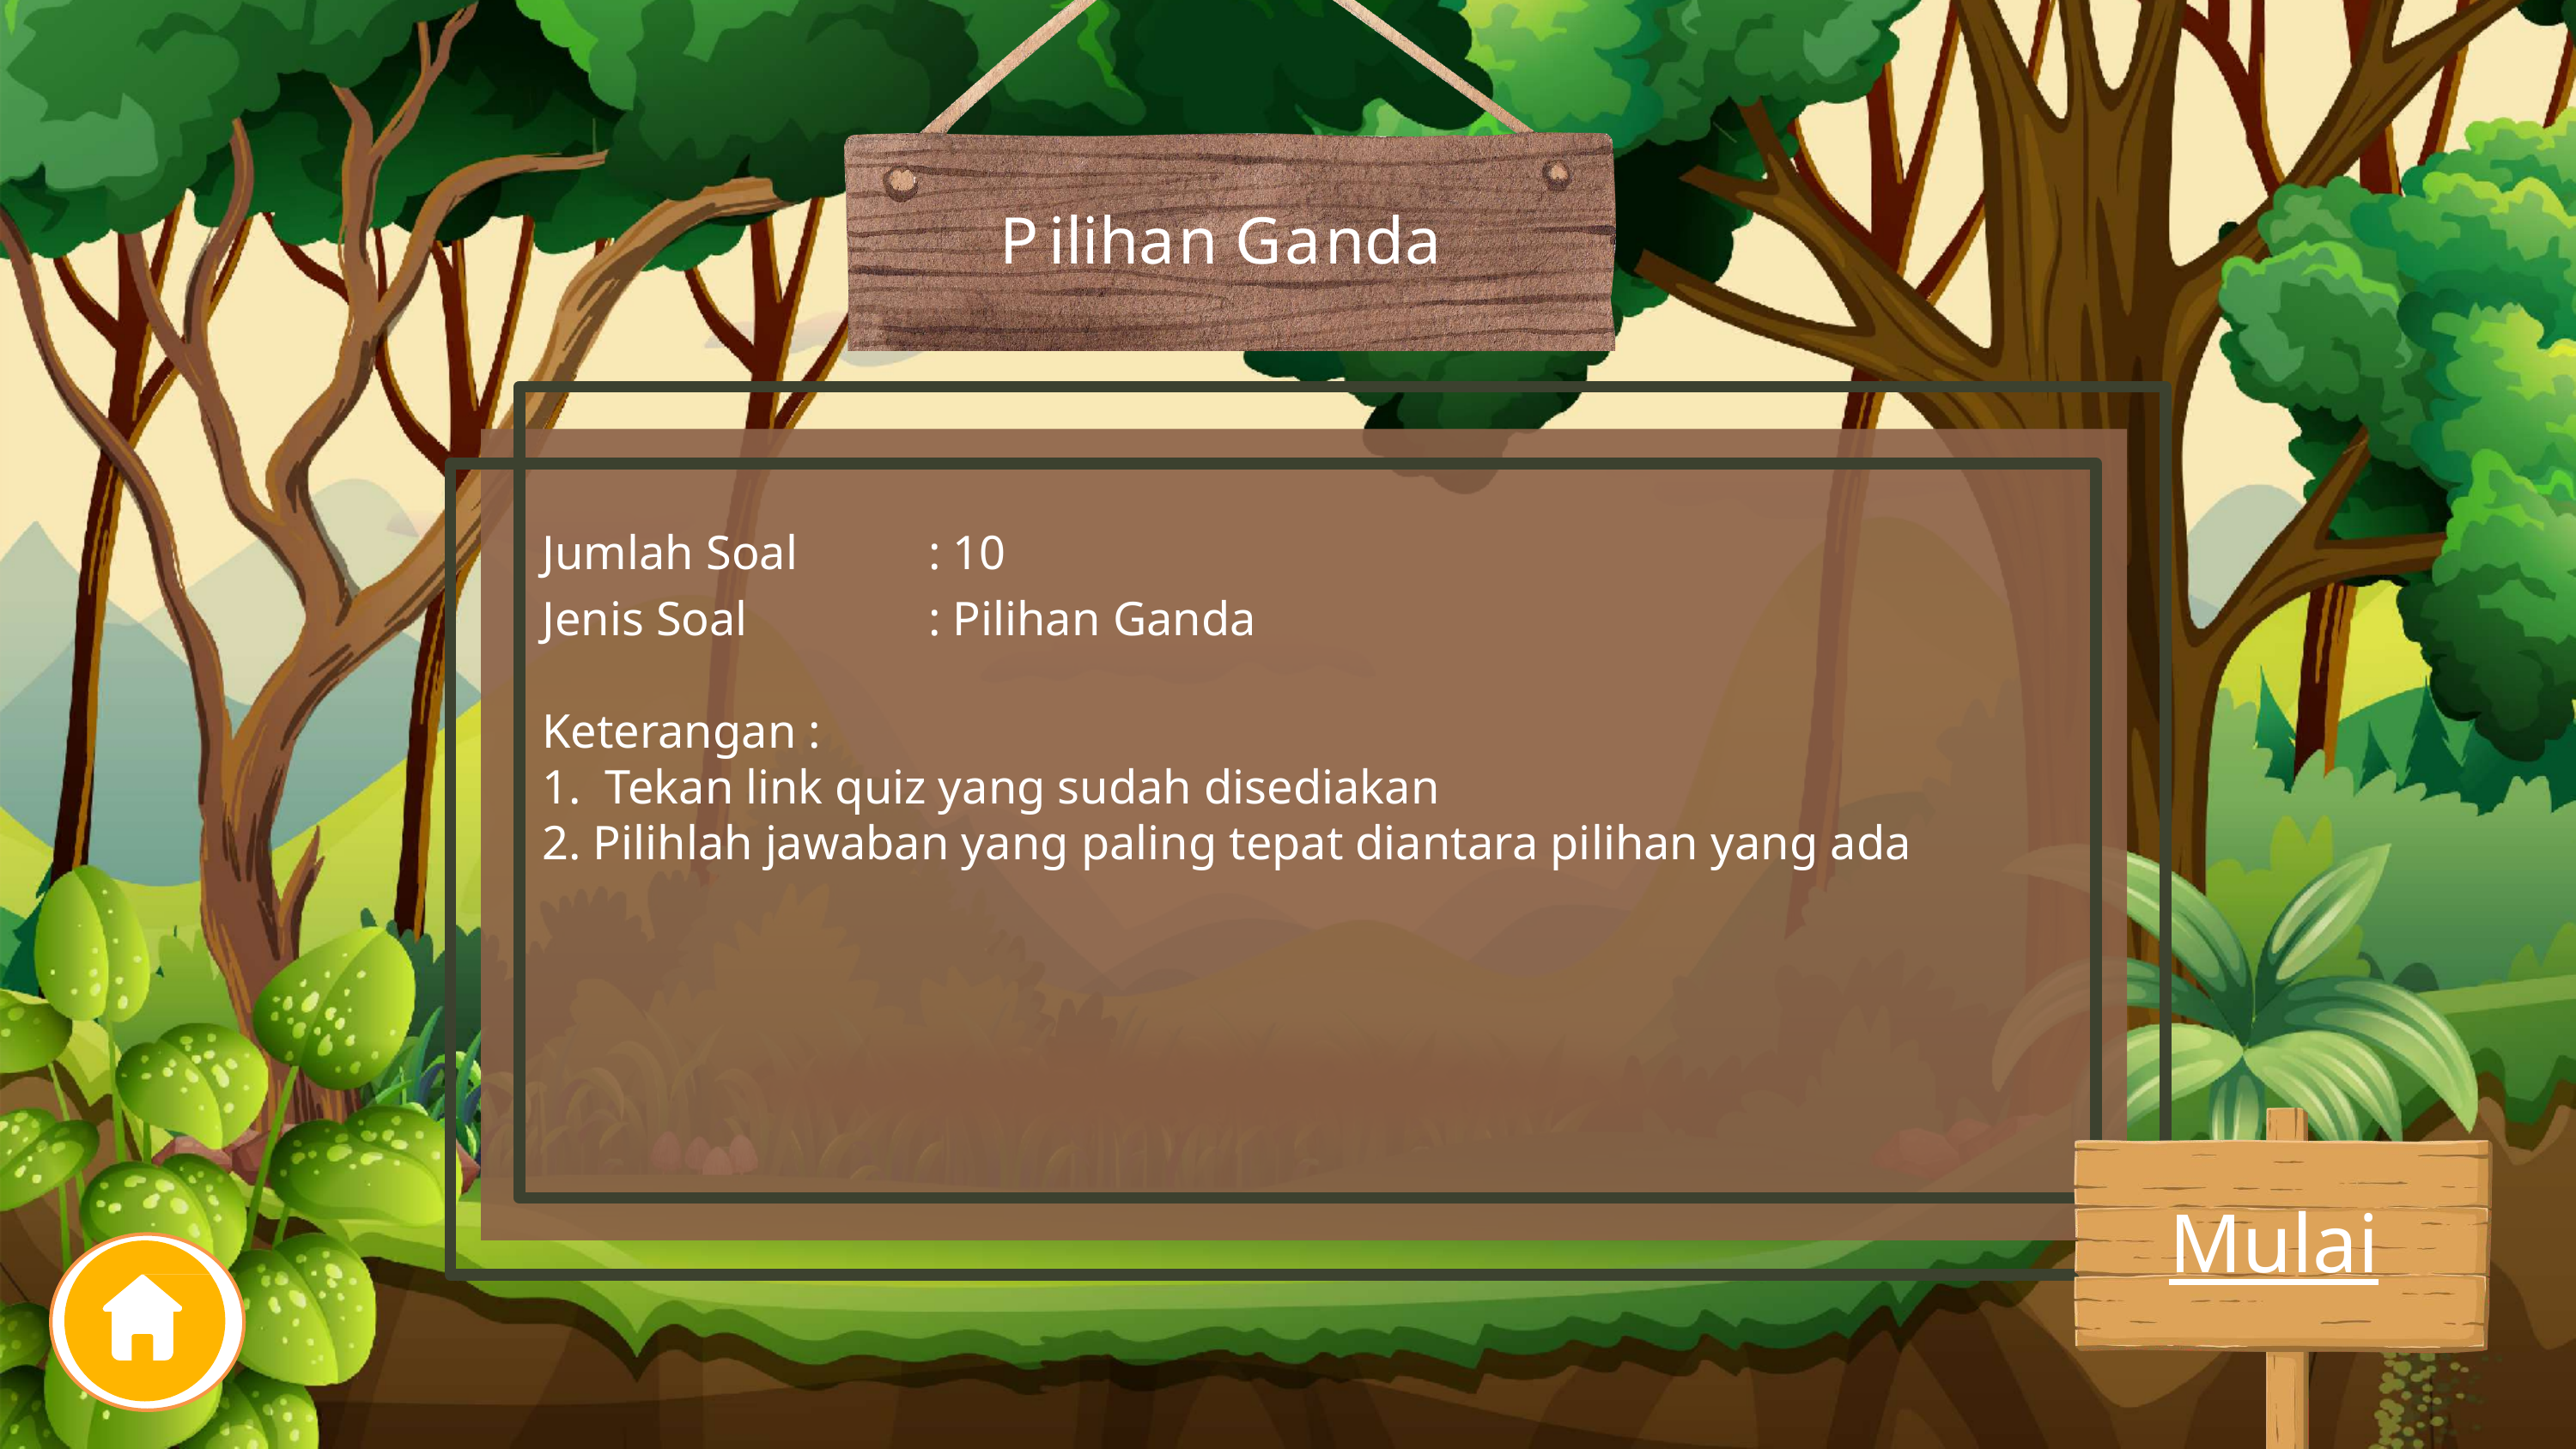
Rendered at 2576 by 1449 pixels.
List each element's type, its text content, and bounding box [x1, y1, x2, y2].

picture [0, 0, 2576, 1449]
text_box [444, 380, 2172, 1282]
title Pilihan Ganda [998, 358, 1548, 378]
text_box [49, 1232, 246, 1412]
text_box [64, 1240, 226, 1402]
